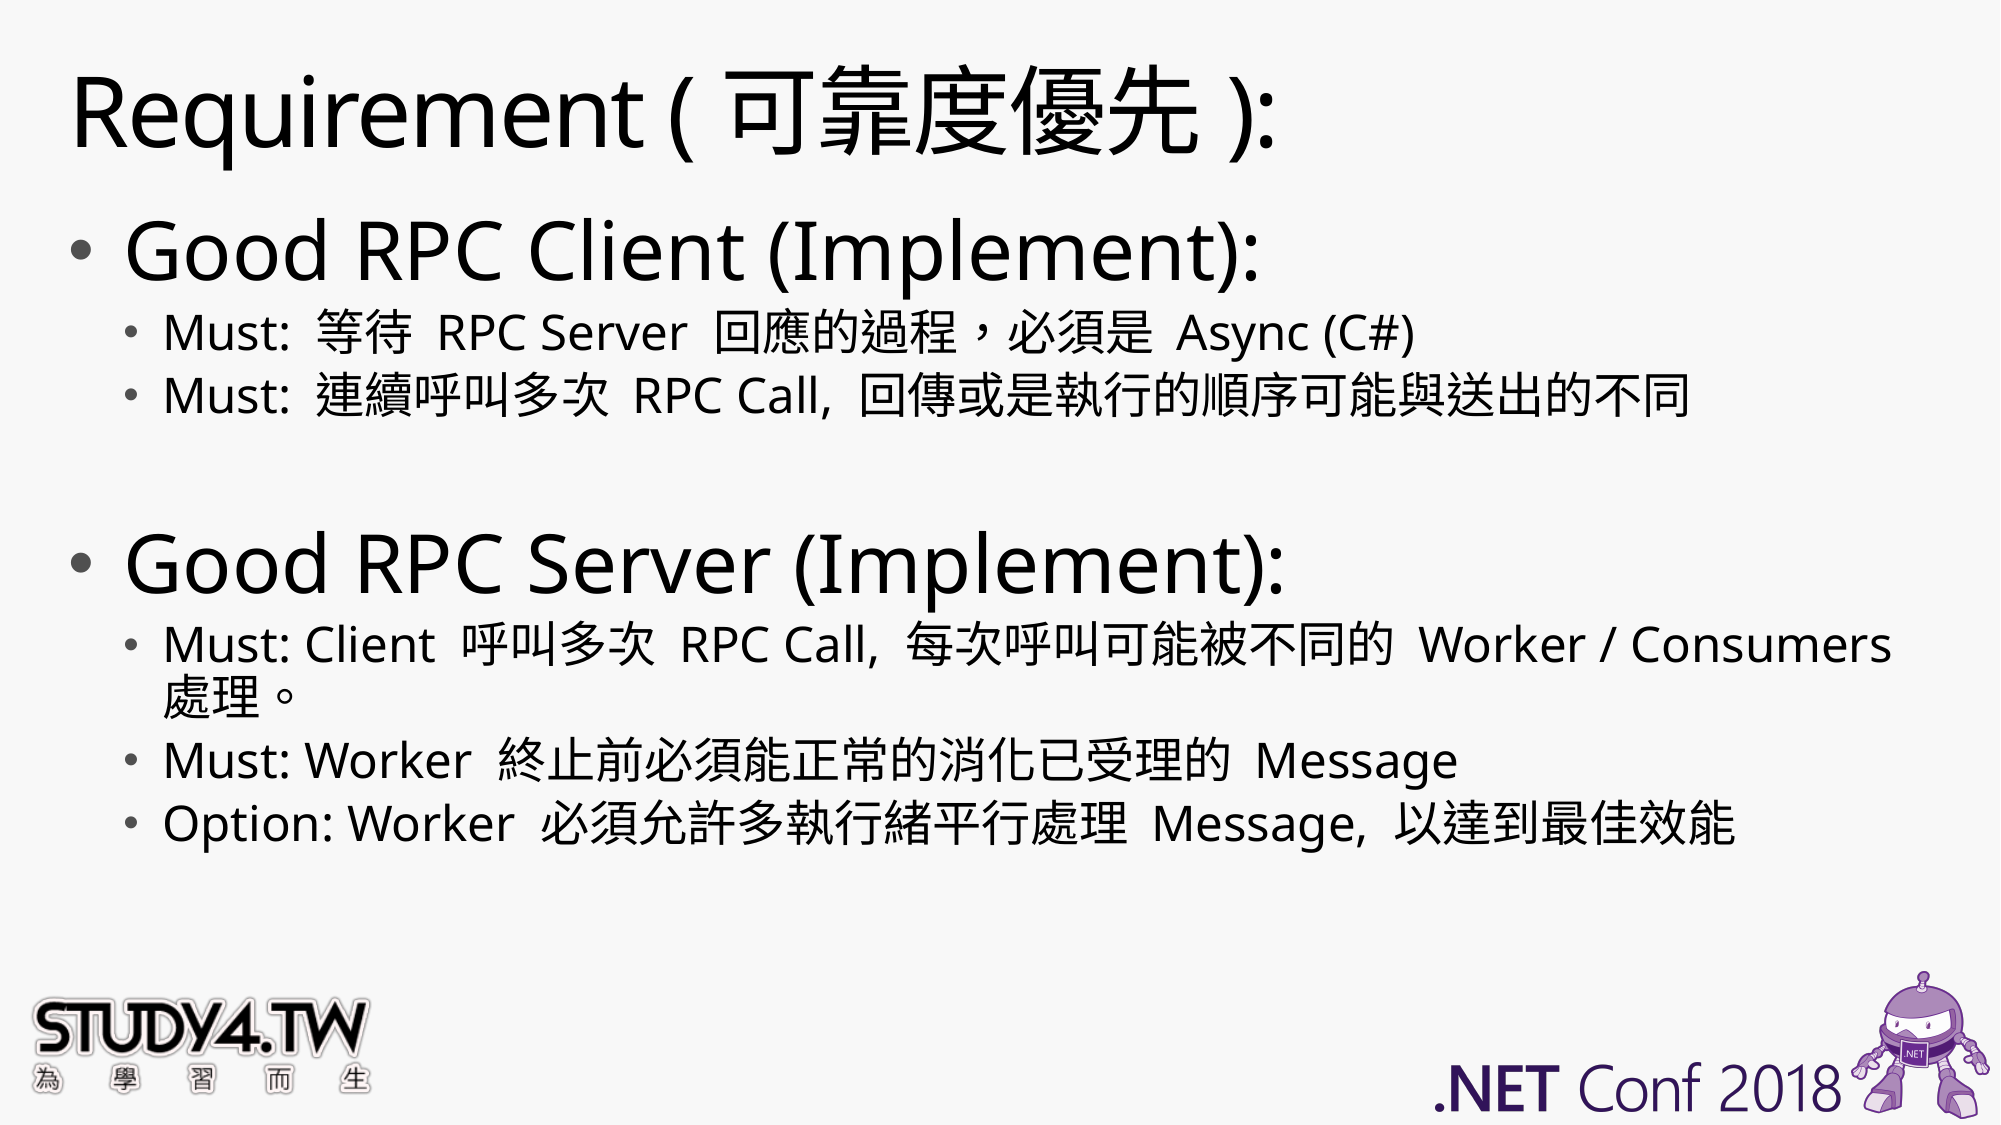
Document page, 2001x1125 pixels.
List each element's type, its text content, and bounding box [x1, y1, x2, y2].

title Requirement (可靠度優先): [44, 47, 1957, 196]
picture [1435, 1062, 1841, 1112]
list Good RPC Client (Implement): Must: 等待 RPC Server 回應的過程，必須是 Async (C#) Must: 連續呼叫多次 RPC Call, 回傳或是執行的順序可能與送出的不同 Good RPC Server (Implement): Must: Client 呼叫多次 RPC Call, 每次呼叫可能被不同的 Worker / Consumers 處理。 Must: Worker 終止前必須能正常的消化已受理的 Message Option: Worker 必須允許多執行緒平行處理 Message, 以達到最佳效能 [44, 196, 1956, 881]
picture [21, 983, 384, 1101]
picture [1851, 971, 1990, 1119]
